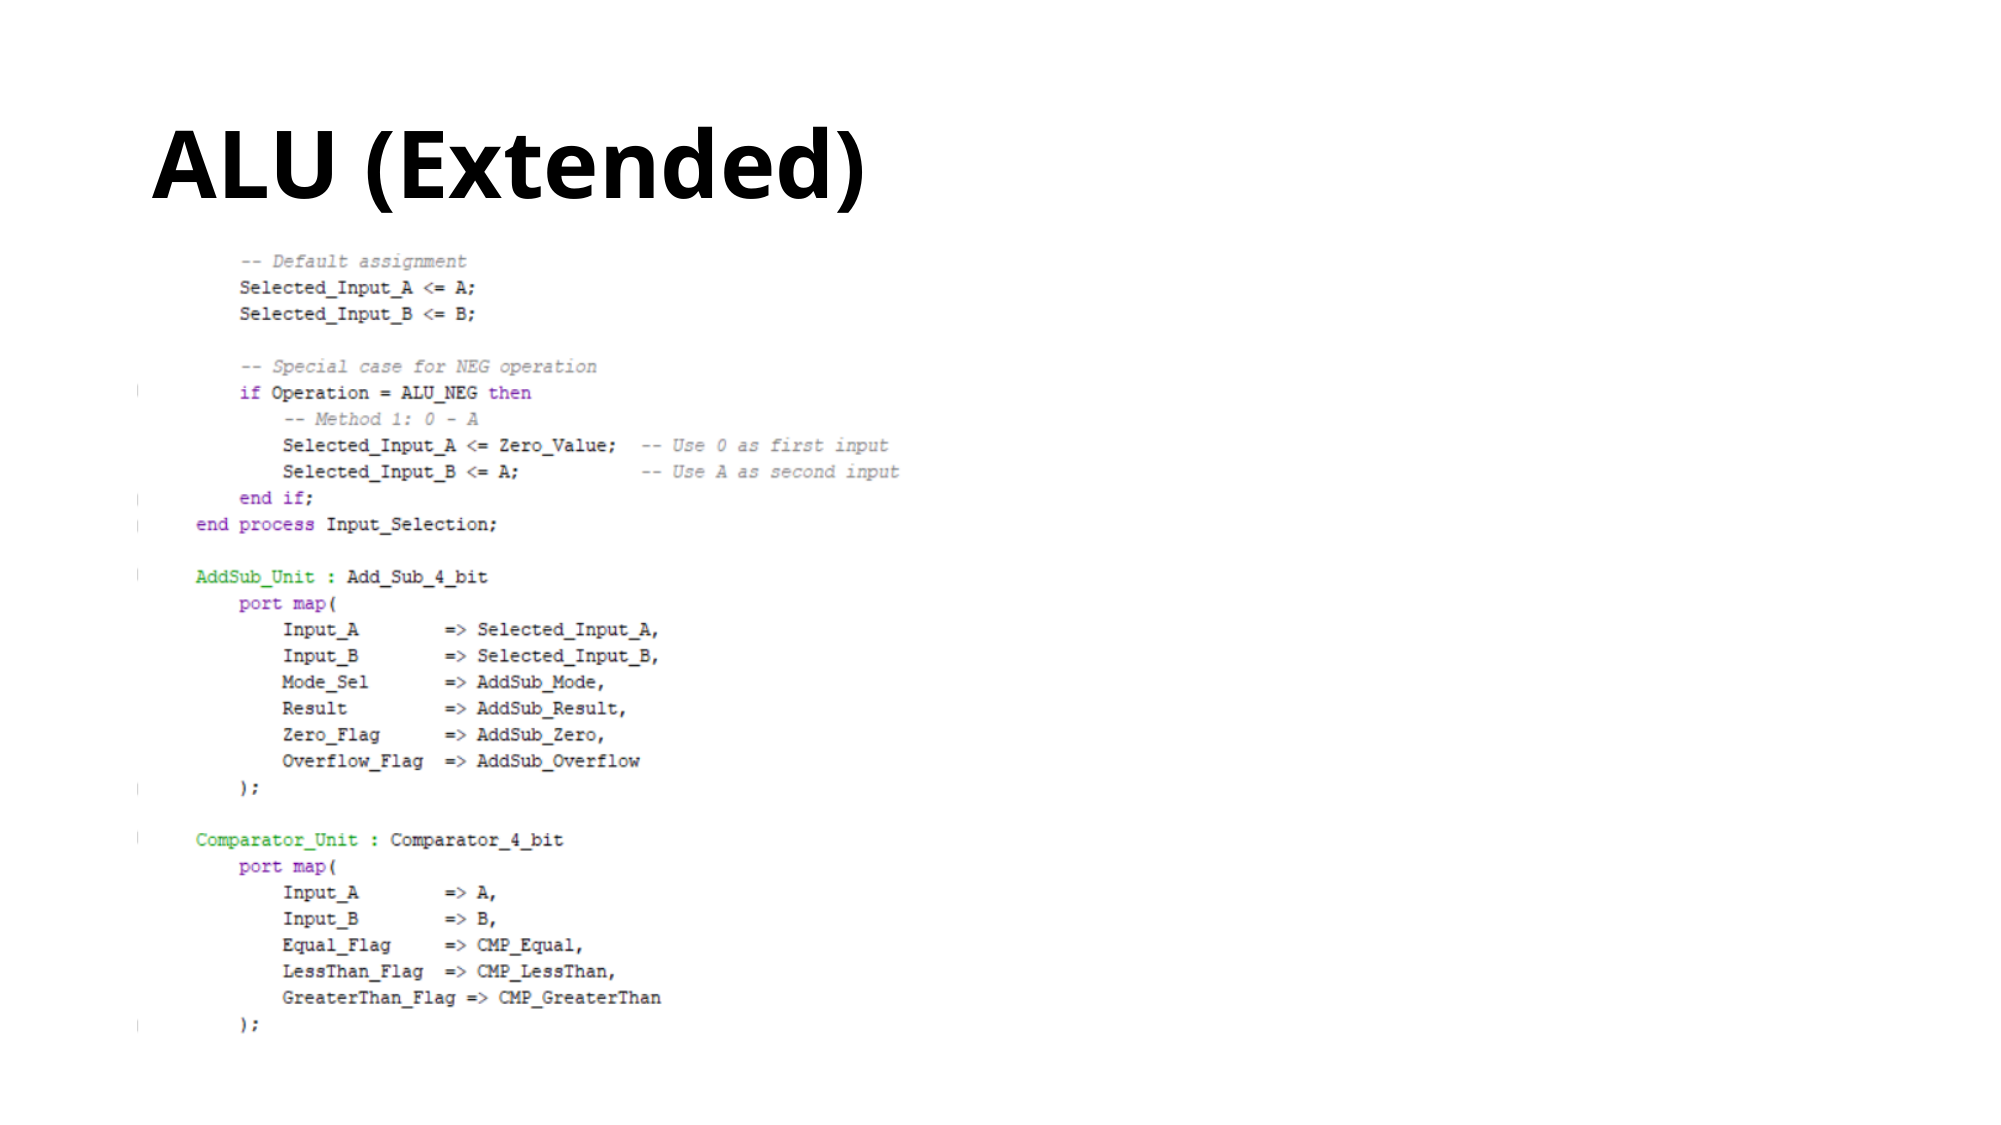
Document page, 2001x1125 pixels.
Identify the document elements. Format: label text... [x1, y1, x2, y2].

picture [137, 252, 1282, 1051]
title ALU (Extended) [137, 59, 1863, 278]
